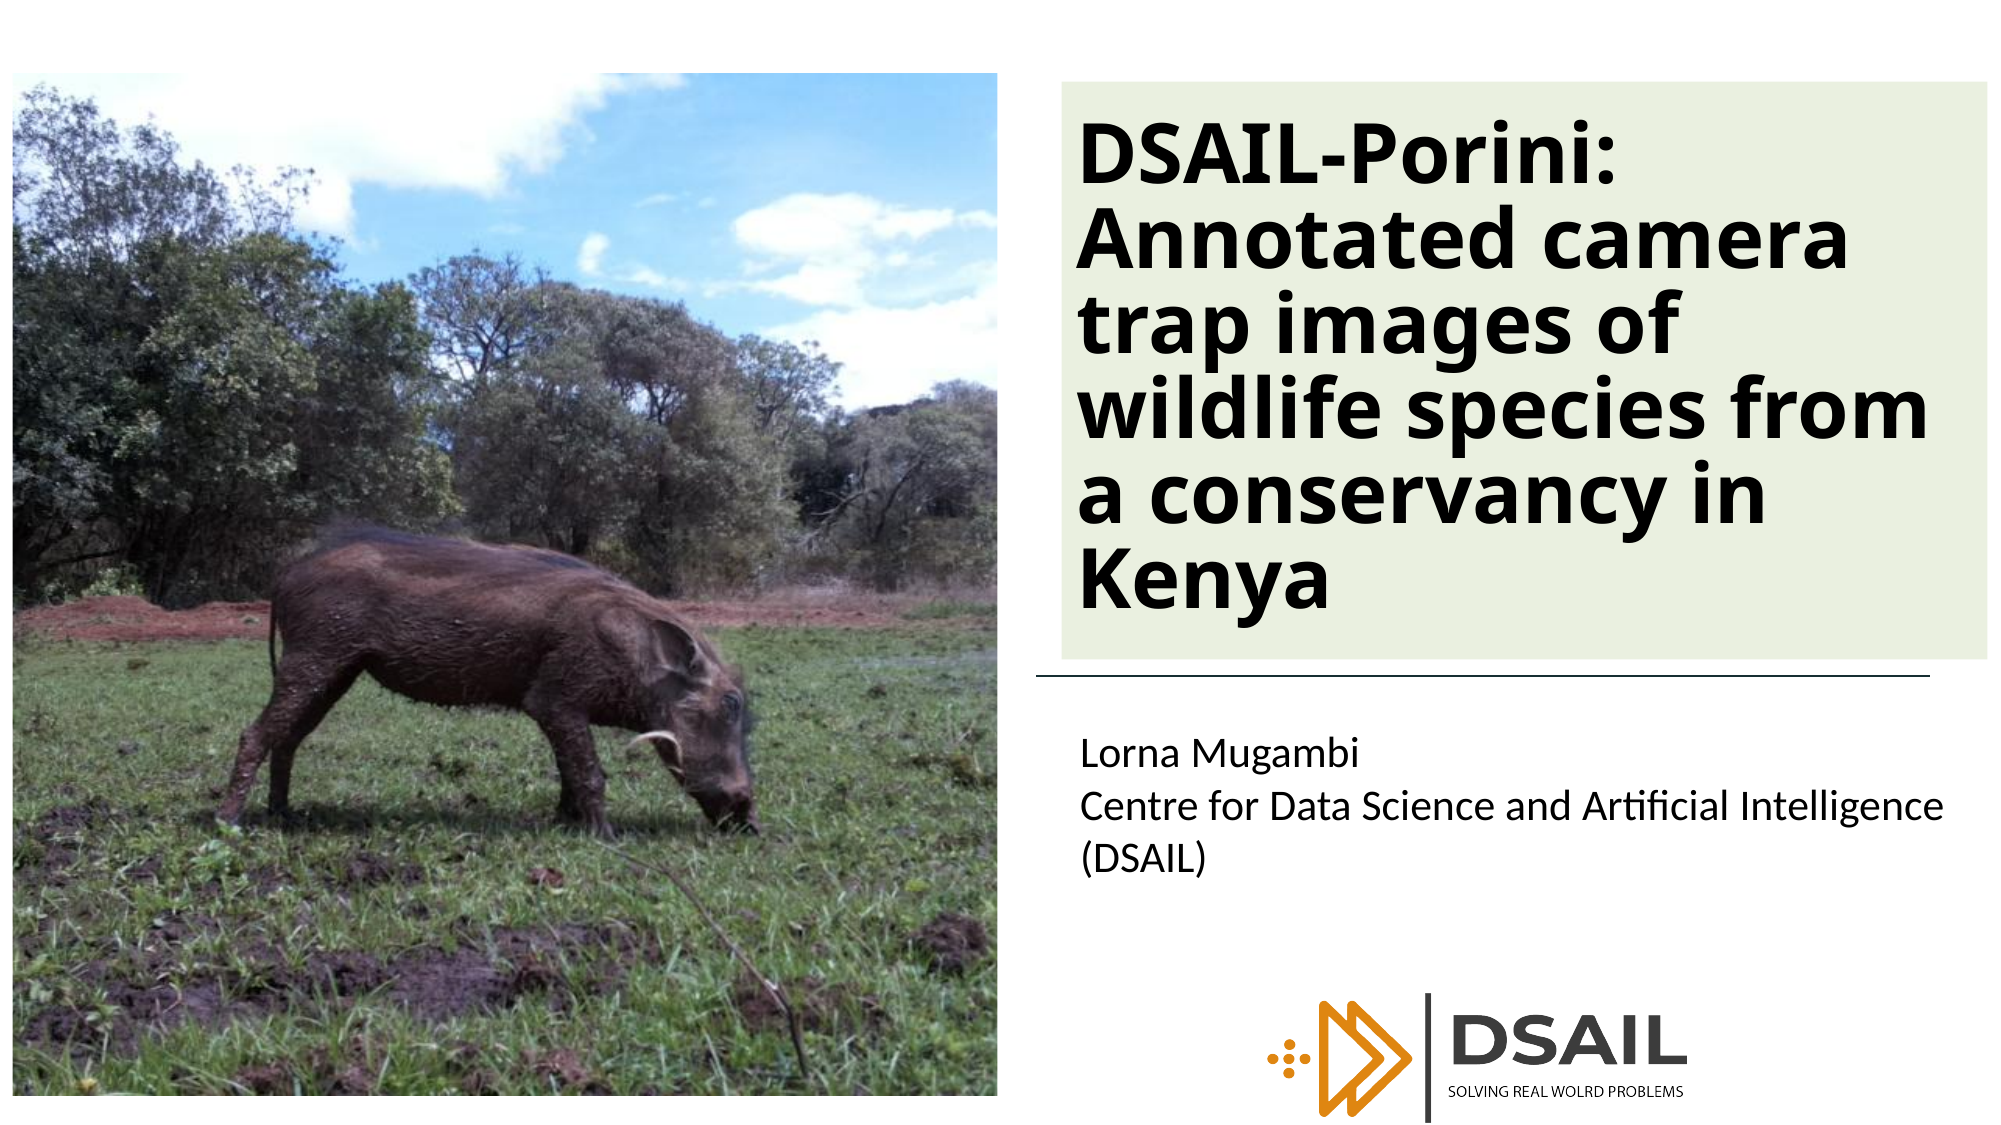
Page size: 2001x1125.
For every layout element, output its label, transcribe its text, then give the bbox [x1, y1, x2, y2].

title DSAIL-Porini: Annotated camera trap images of wildlife species from a conservancy in Kenya [1061, 81, 1988, 660]
picture [1267, 993, 1687, 1123]
picture [12, 73, 998, 1096]
text_box Lorna Mugambi Centre for Data Science and Artificial Intelligence (DSAIL) [1065, 709, 1962, 897]
